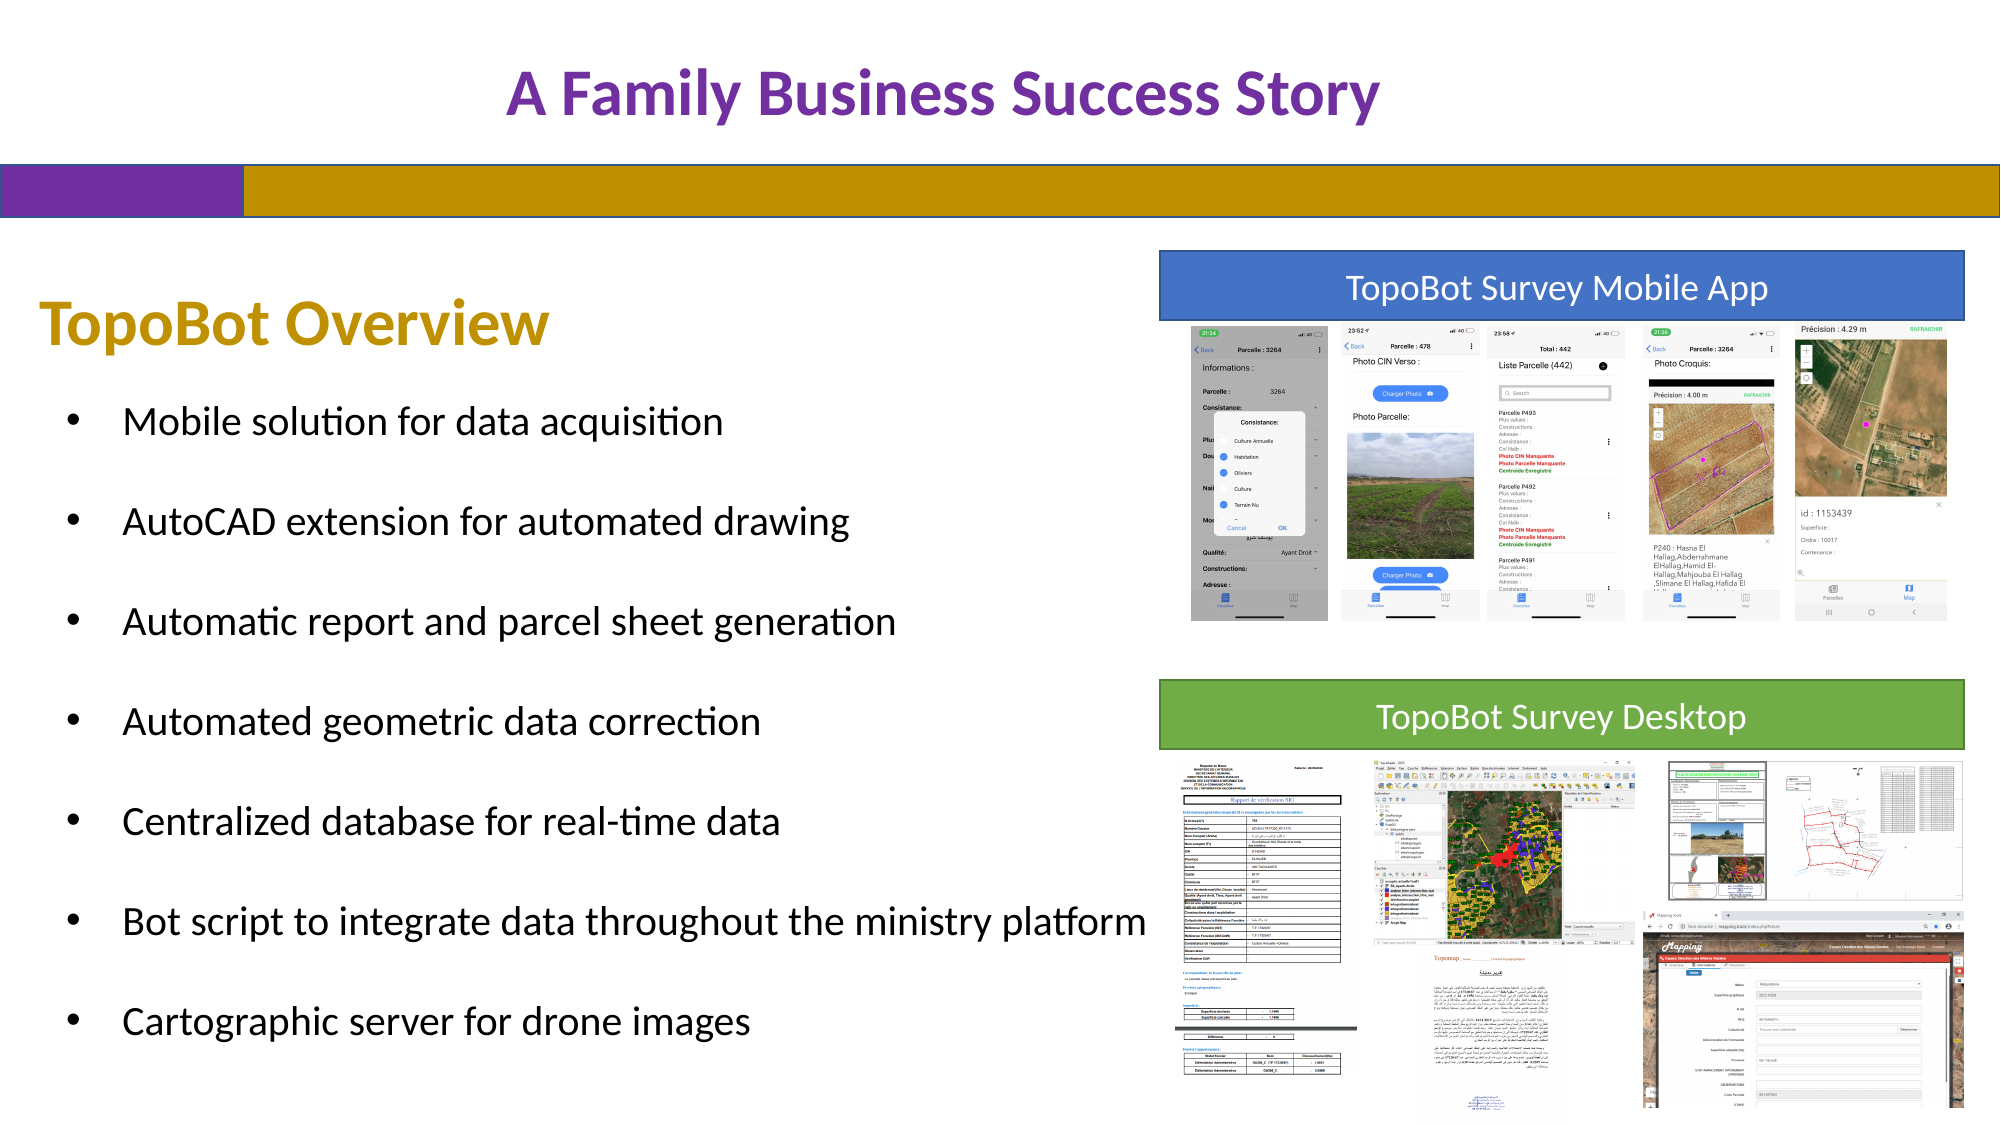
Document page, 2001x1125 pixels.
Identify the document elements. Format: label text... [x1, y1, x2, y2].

text_box [244, 164, 2000, 218]
picture [1795, 310, 1947, 621]
text_box [0, 164, 244, 218]
picture [1487, 325, 1625, 621]
text_box Mobile solution for data acquisition AutoCAD extension for automated drawing Automatic report and parcel sheet generation Automated geometric data correction Centralized database for real-time data Bot script to integrate data throughout the ministry platform Cartographic server for drone images [51, 386, 1168, 1052]
picture [1341, 321, 1480, 621]
picture [1374, 760, 1635, 945]
picture [1643, 325, 1780, 621]
text_box TopoBot Survey Desktop [1159, 679, 1965, 750]
text_box TopoBot Survey Mobile App [1159, 250, 1965, 321]
title A Family Business Success Story [471, 40, 1418, 148]
text_box TopoBot Overview [24, 271, 567, 367]
picture [1667, 760, 1964, 901]
picture [1175, 760, 1357, 1076]
picture [1417, 946, 1565, 1125]
picture [1191, 326, 1328, 621]
picture [1643, 911, 1964, 1108]
